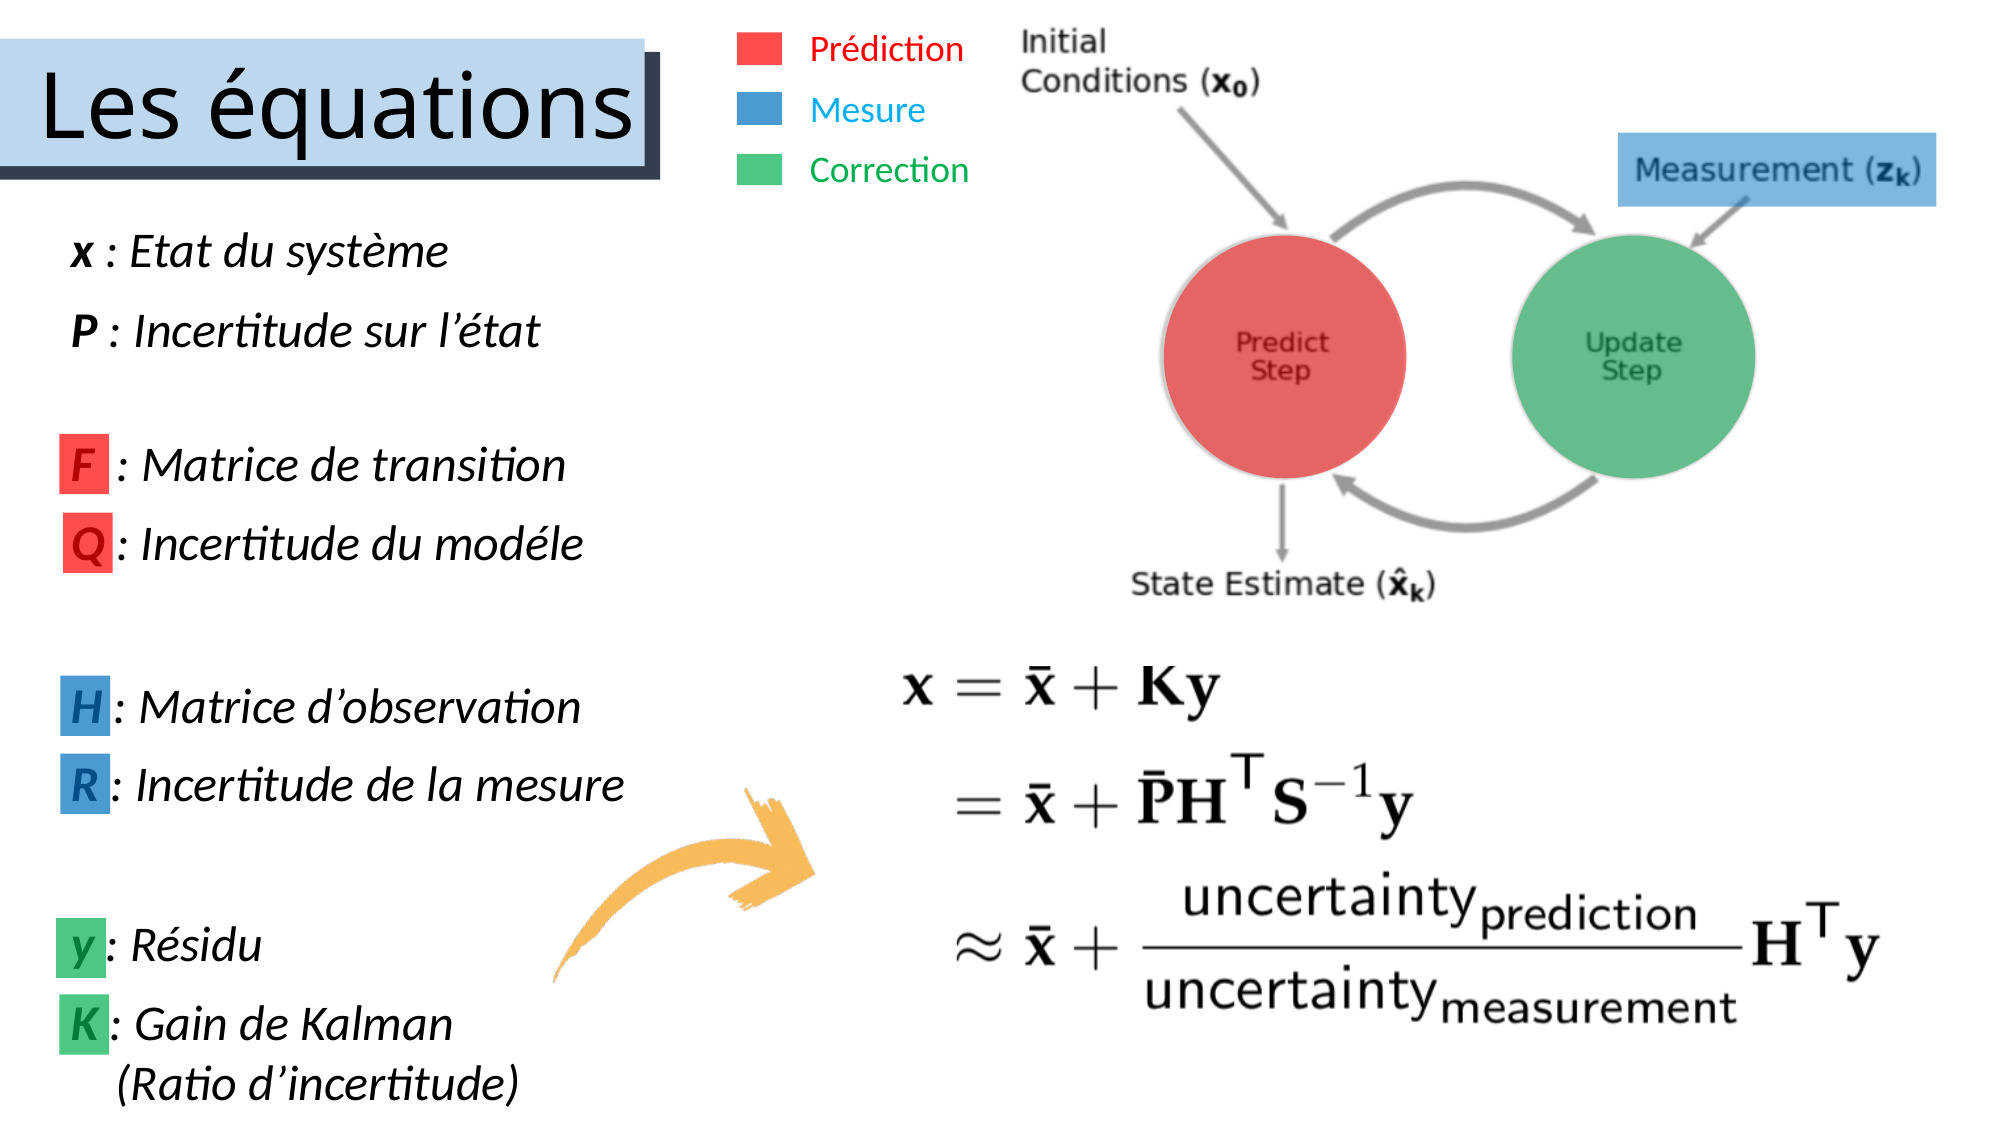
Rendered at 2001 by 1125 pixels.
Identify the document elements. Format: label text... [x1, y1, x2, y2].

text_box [736, 16, 993, 199]
text_box x : Etat du système [56, 210, 613, 290]
text_box Q : Incertitude du modéle [56, 502, 613, 623]
text_box y : Résidu [56, 904, 491, 982]
text_box [58, 433, 110, 495]
picture [488, 638, 1937, 1117]
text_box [0, 38, 661, 180]
text_box H : Matrice d’observation [56, 665, 613, 744]
text_box [59, 674, 111, 737]
text_box [55, 917, 107, 979]
text_box F : Matrice de transition [56, 424, 613, 502]
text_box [993, 0, 2000, 666]
text_box R : Incertitude de la mesure [56, 744, 633, 864]
text_box [62, 512, 114, 574]
text_box P : Incertitude sur l’état [56, 290, 613, 411]
text_box [59, 753, 111, 815]
title Les équations [0, 0, 993, 218]
text_box [58, 993, 110, 1056]
text_box K : Gain de Kalman (Ratio d’incertitude) [56, 982, 661, 1125]
